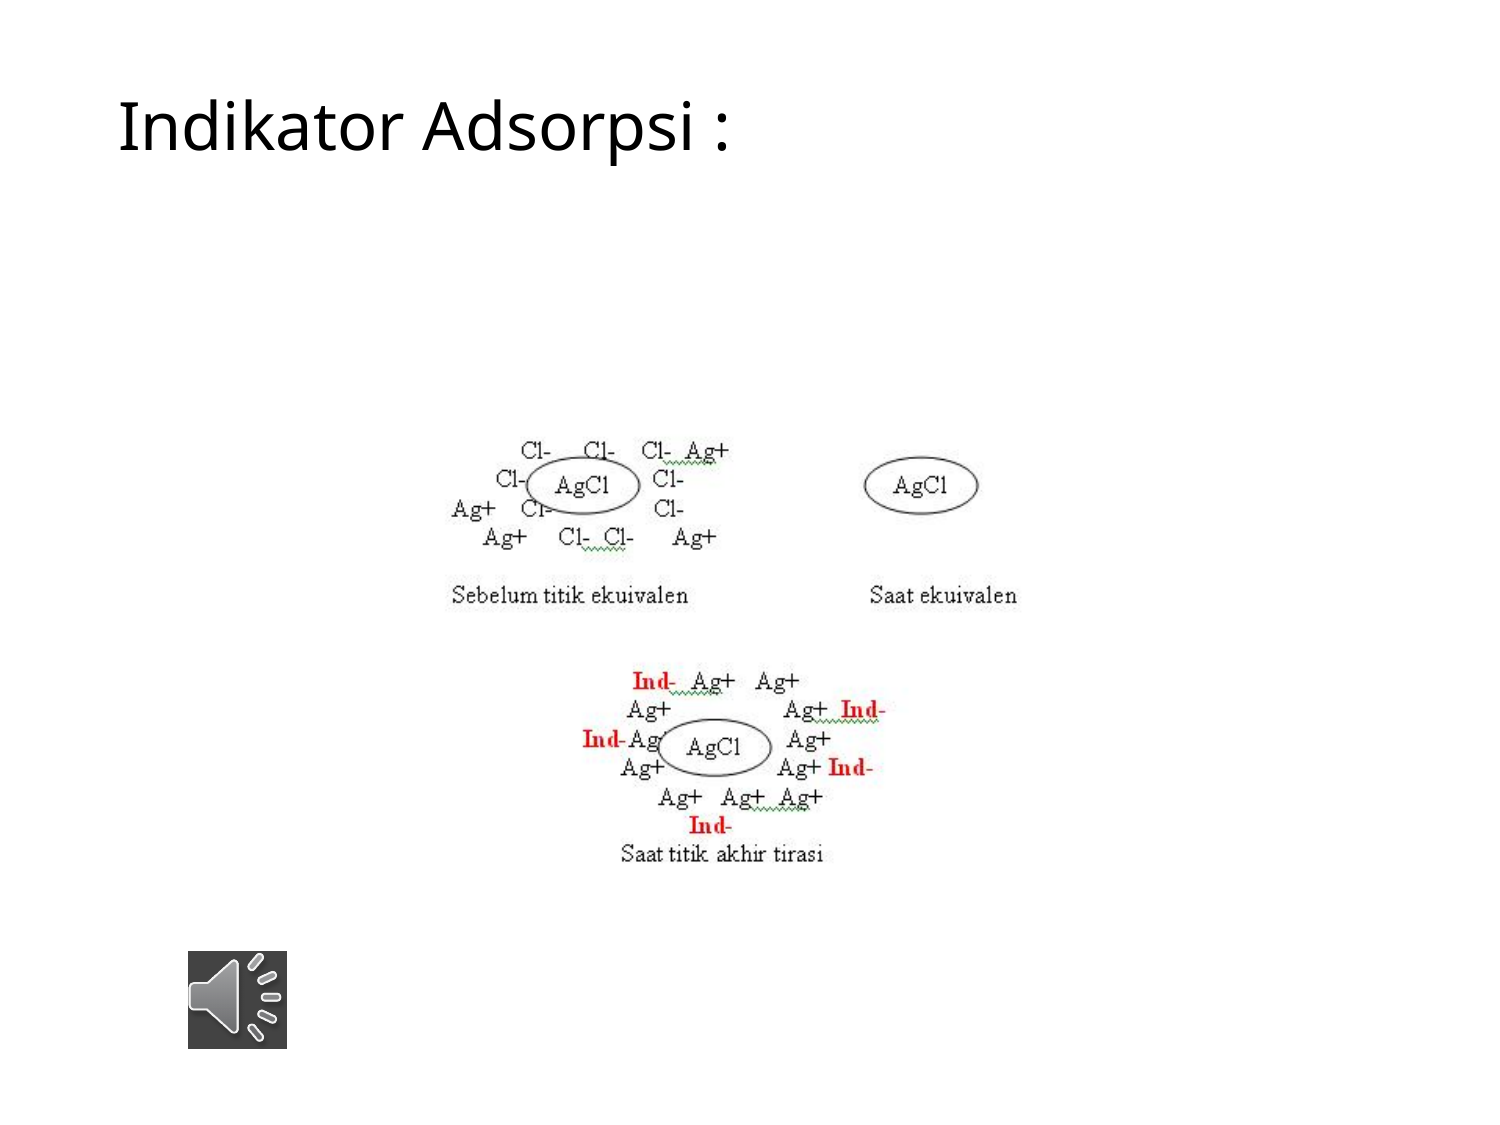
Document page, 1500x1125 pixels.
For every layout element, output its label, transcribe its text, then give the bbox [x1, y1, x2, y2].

title Indikator Adsorpsi : [103, 59, 1397, 278]
picture [187, 949, 288, 1050]
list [433, 412, 1067, 901]
